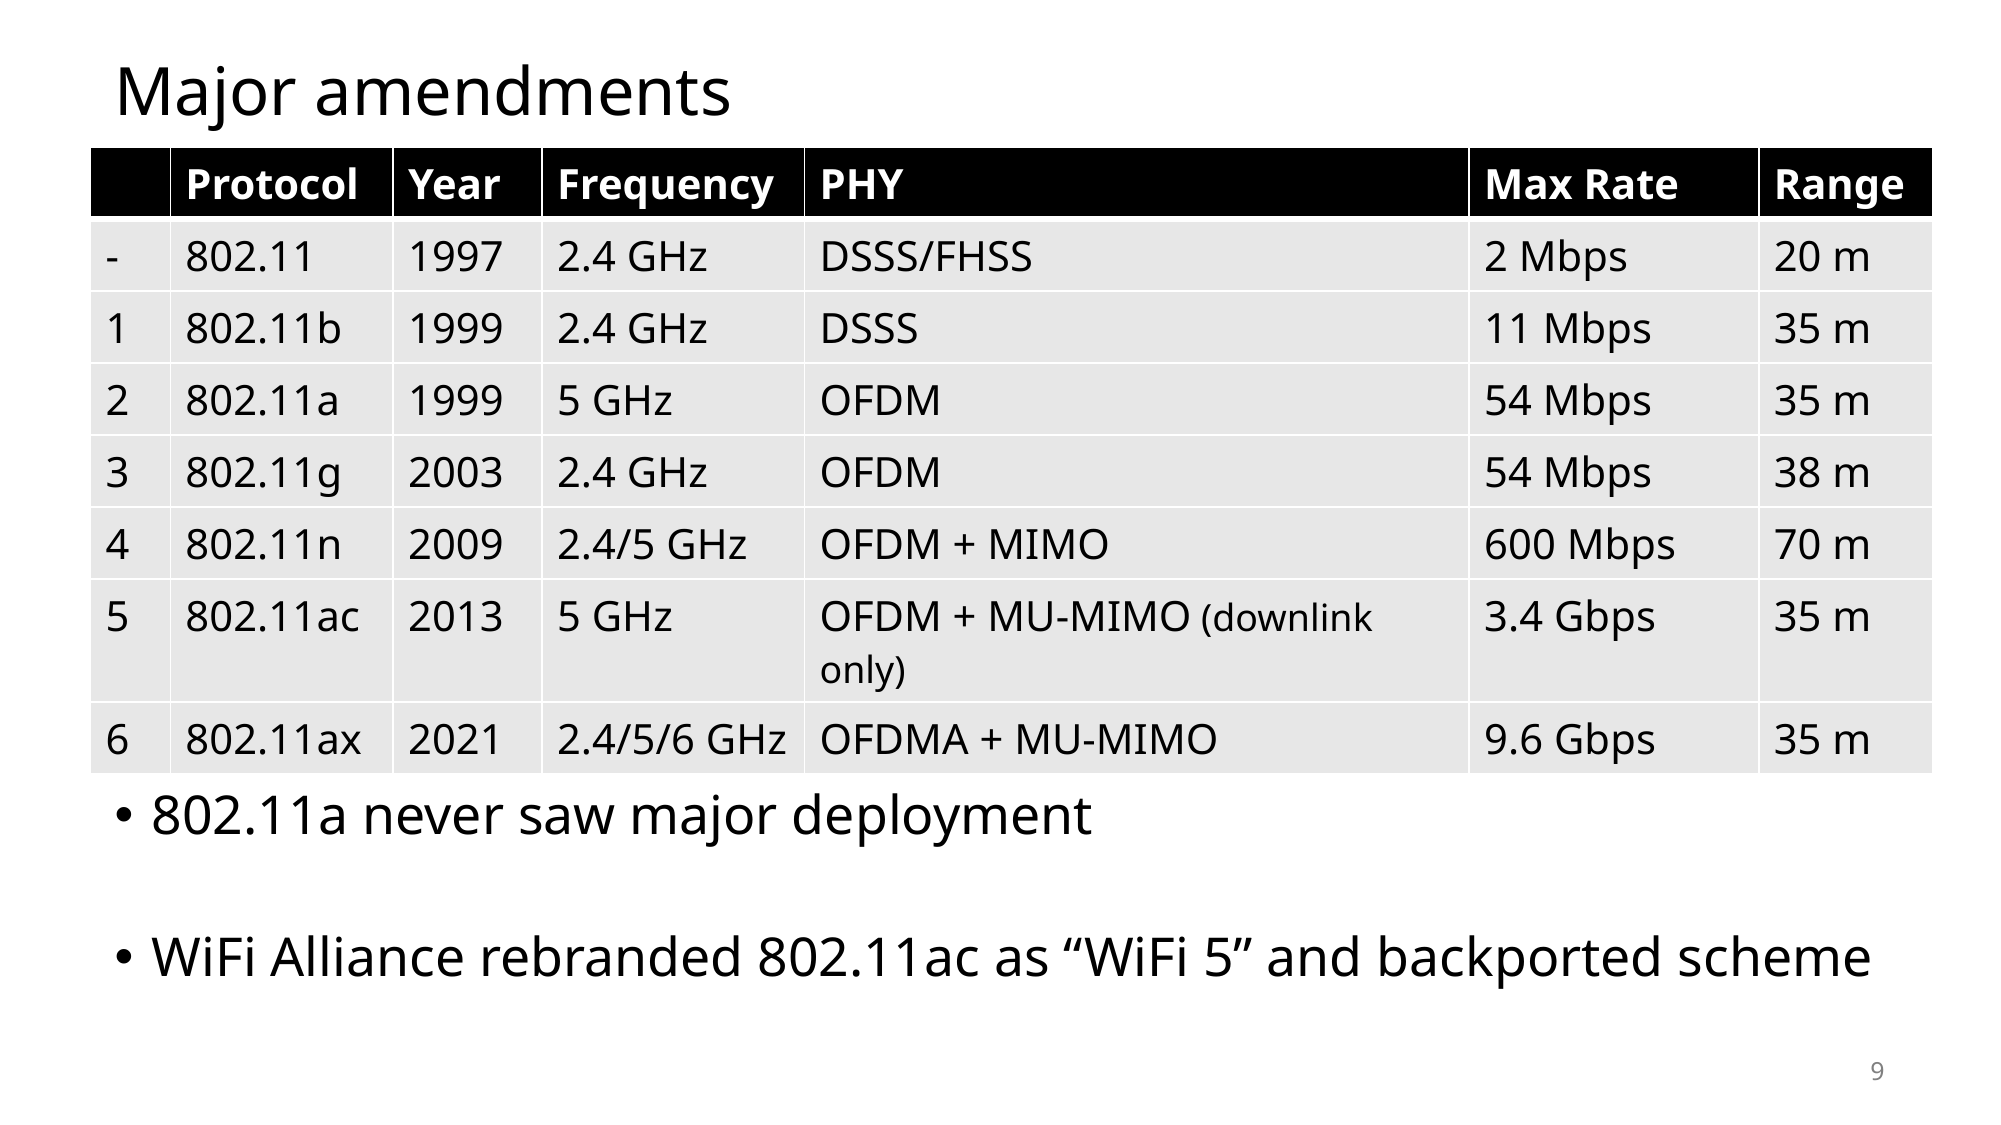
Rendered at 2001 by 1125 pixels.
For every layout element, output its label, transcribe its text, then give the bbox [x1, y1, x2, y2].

table_cell 2 Mbps [1470, 222, 1758, 290]
table_header Range [1760, 148, 1932, 216]
table_cell 1999 [394, 364, 541, 434]
list 802.11b was very popular but is now usually unsupported 802.11a never saw major deployment WiFi Alliance rebranded 802.11ac as “WiFi 5” and backported scheme [99, 775, 1900, 1013]
table_cell 5 GHz [543, 364, 804, 434]
table_cell 2003 [394, 436, 541, 506]
table_header Frequency [543, 148, 804, 216]
table_cell 802.11g [171, 436, 392, 506]
table_cell - [91, 222, 170, 290]
table_cell 1997 [394, 222, 541, 290]
table_cell 54 Mbps [1470, 436, 1758, 506]
table_cell OFDM [805, 436, 1468, 506]
table_cell 35 m [1760, 580, 1932, 701]
table_cell 2.4 GHz [543, 292, 804, 362]
table_cell 2.4/5 GHz [543, 508, 804, 578]
table_cell 2.4/5/6 GHz [543, 703, 804, 773]
table_cell OFDM + MIMO [805, 508, 1468, 578]
table_cell 802.11b [171, 292, 392, 362]
table_cell 2009 [394, 508, 541, 578]
table_cell 35 m [1760, 364, 1932, 434]
table_cell 35 m [1760, 703, 1932, 773]
table_cell 2021 [394, 703, 541, 773]
table_cell 802.11ax [171, 703, 392, 773]
table_cell 2.4 GHz [543, 222, 804, 290]
table_header Year [394, 148, 541, 216]
table_cell OFDM + MU-MIMO (downlink only) [805, 580, 1468, 701]
table_cell 802.11 [171, 222, 392, 290]
table_cell 35 m [1760, 292, 1932, 362]
title Major amendments [99, 37, 1900, 146]
table_cell 9.6 Gbps [1470, 703, 1758, 773]
slide_number 9 [1749, 1042, 1900, 1103]
table_cell 5 [91, 580, 170, 701]
table_cell 3 [91, 436, 170, 506]
table_cell 20 m [1760, 222, 1932, 290]
table_cell 3.4 Gbps [1470, 580, 1758, 701]
table_cell 54 Mbps [1470, 364, 1758, 434]
table_cell 4 [91, 508, 170, 578]
table_cell DSSS [805, 292, 1468, 362]
table_cell DSSS/FHSS [805, 222, 1468, 290]
table_cell 1999 [394, 292, 541, 362]
table_cell 2.4 GHz [543, 436, 804, 506]
table_cell 2 [91, 364, 170, 434]
table_header PHY [805, 148, 1468, 216]
table_cell 5 GHz [543, 580, 804, 701]
table_cell 70 m [1760, 508, 1932, 578]
table_cell OFDMA + MU-MIMO [805, 703, 1468, 773]
table_cell 802.11a [171, 364, 392, 434]
table_cell 600 Mbps [1470, 508, 1758, 578]
table_header Protocol [171, 148, 392, 216]
table_cell OFDM [805, 364, 1468, 434]
table_cell 38 m [1760, 436, 1932, 506]
table_header Max Rate [1470, 148, 1758, 216]
table_cell 802.11ac [171, 580, 392, 701]
table_cell 2013 [394, 580, 541, 701]
table_cell 1 [91, 292, 170, 362]
table_cell 802.11n [171, 508, 392, 578]
table_header [91, 148, 170, 216]
table_cell 11 Mbps [1470, 292, 1758, 362]
table_cell 6 [91, 703, 170, 773]
